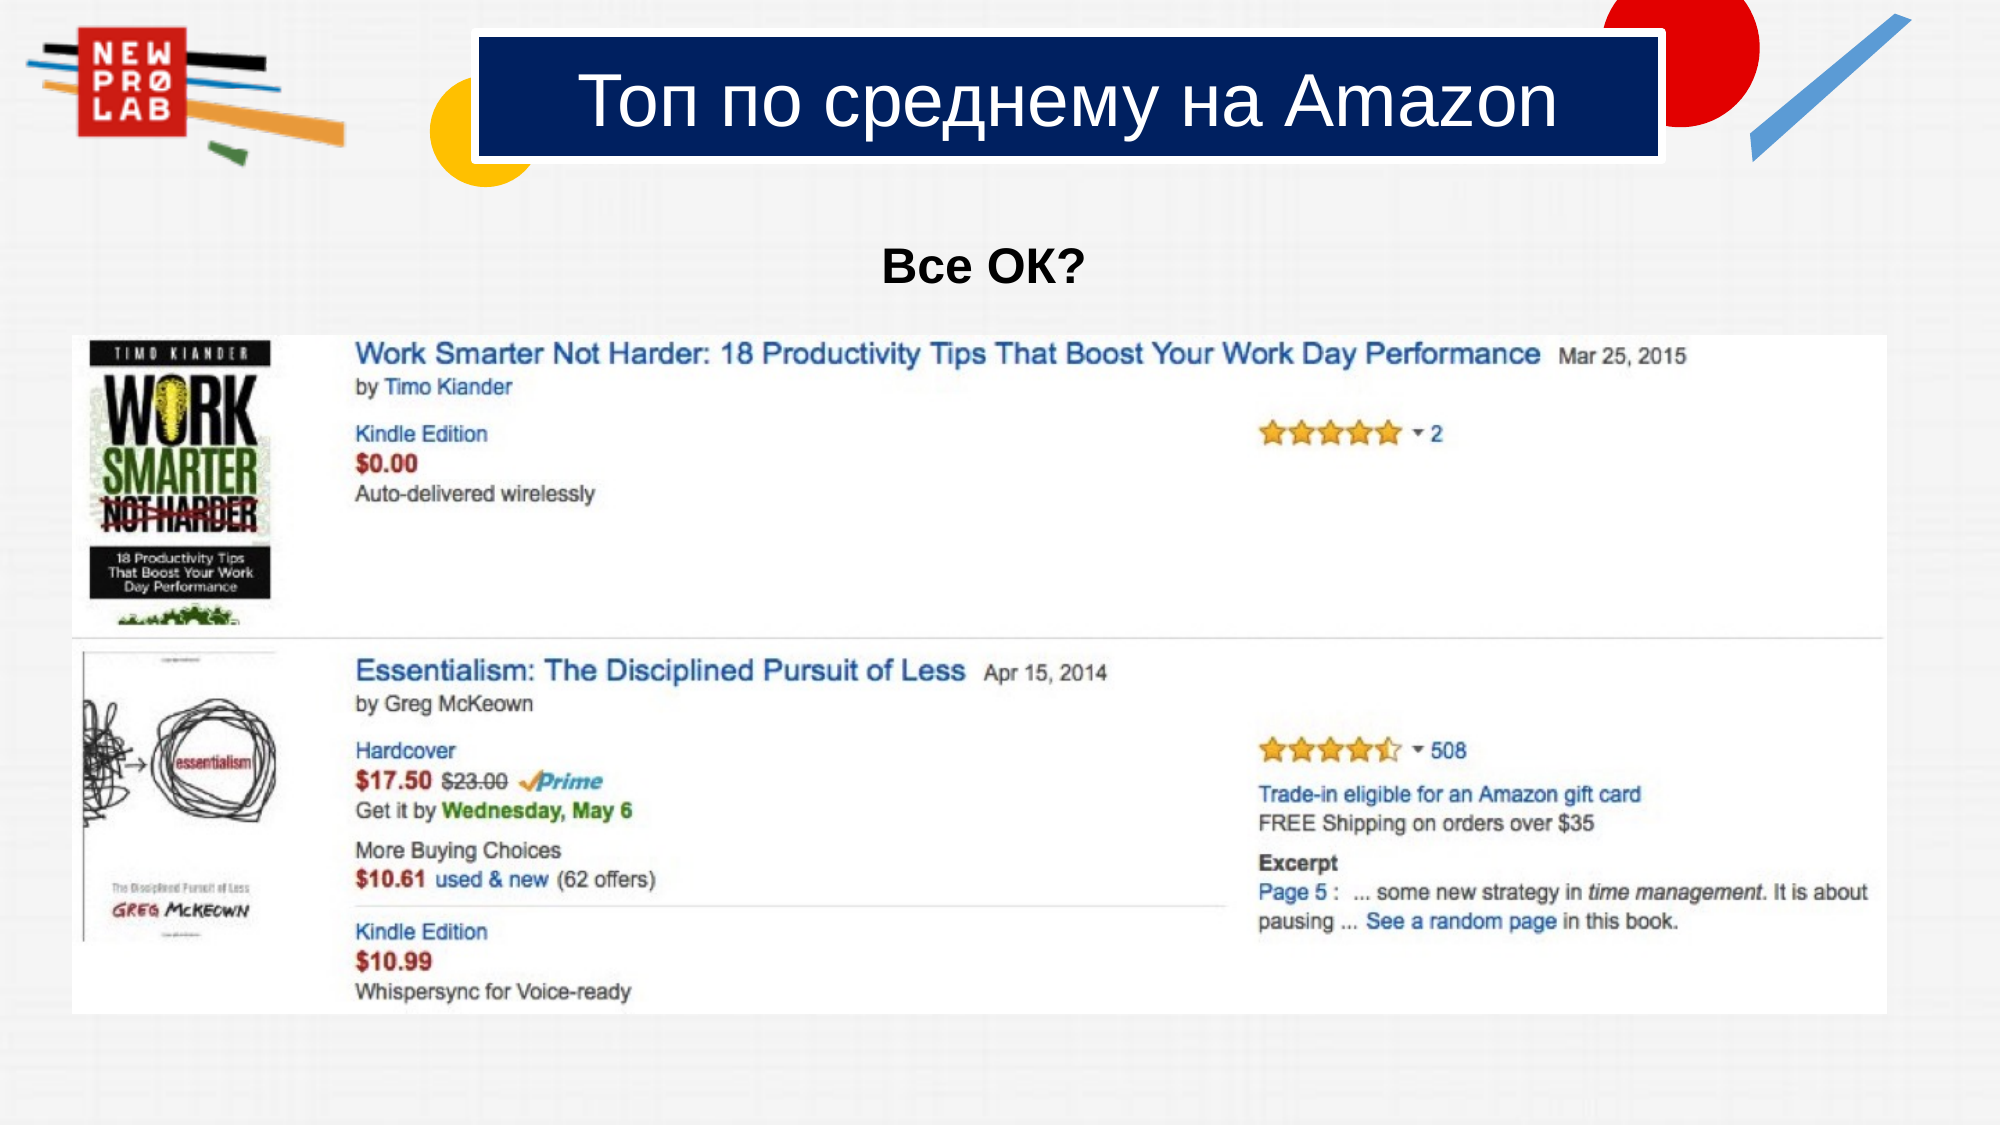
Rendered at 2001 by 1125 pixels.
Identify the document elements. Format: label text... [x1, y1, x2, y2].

picture [0, 0, 2000, 1125]
text_box Все ОК? [866, 226, 1102, 301]
title Топ по среднему на Amazon [486, 50, 1652, 142]
